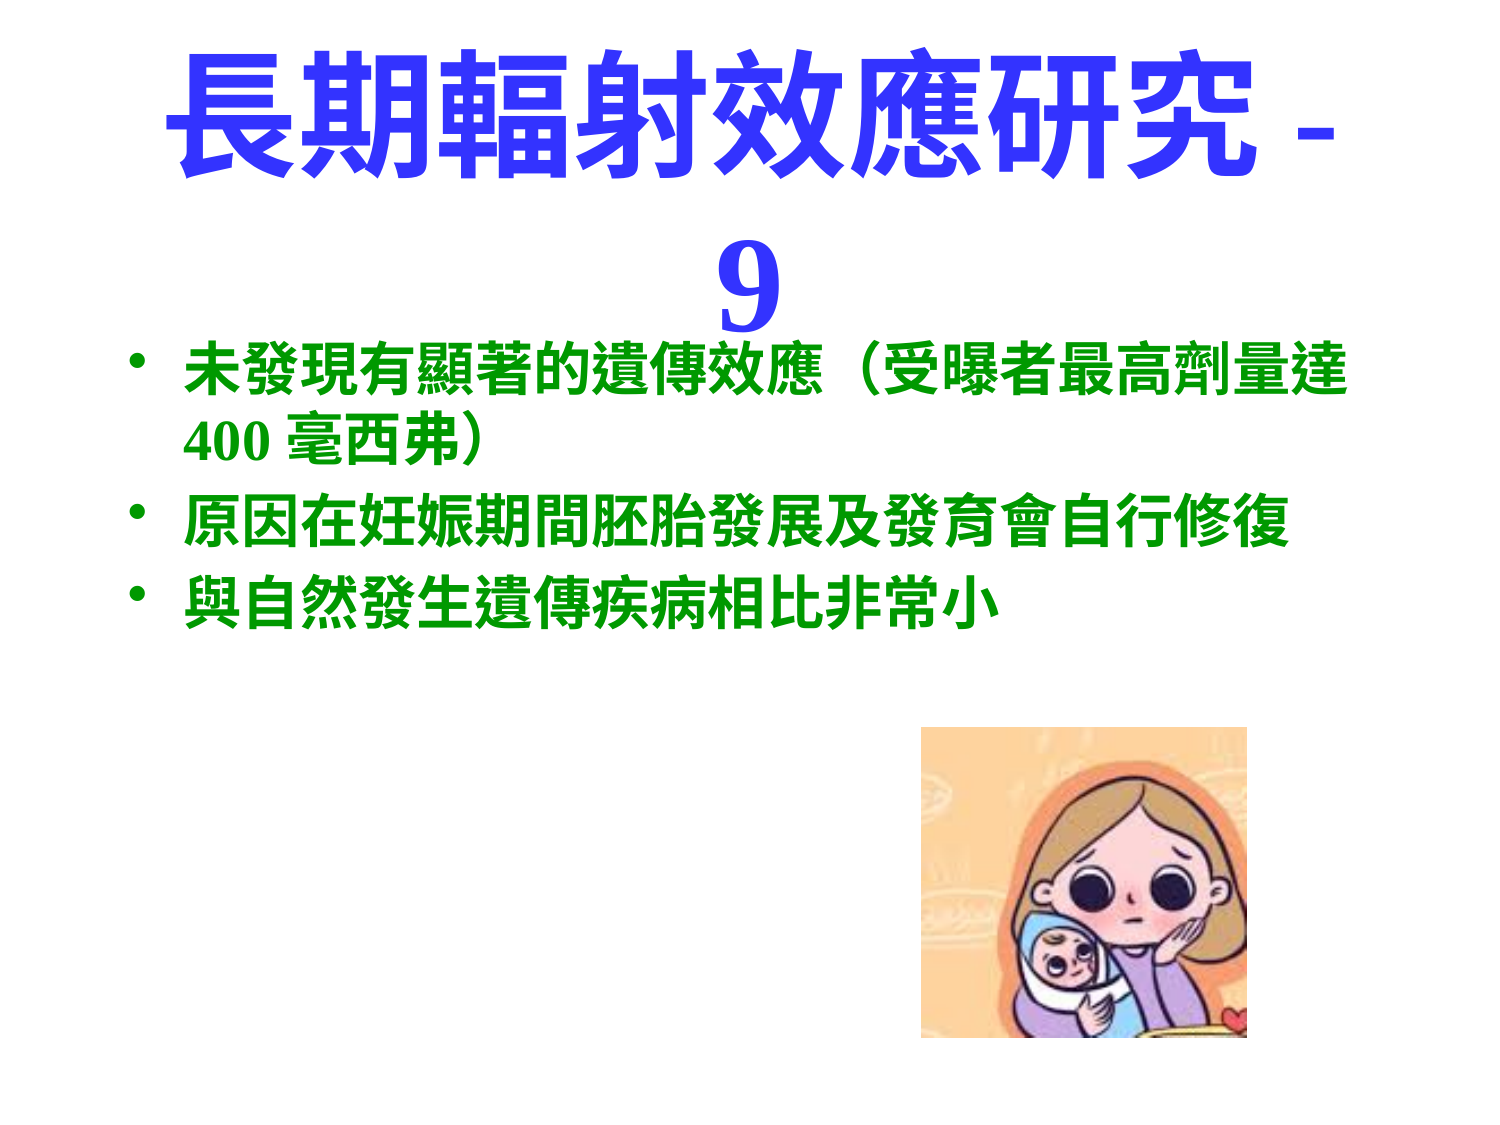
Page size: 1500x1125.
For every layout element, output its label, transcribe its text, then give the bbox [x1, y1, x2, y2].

list 未發現有顯著的遺傳效應（受曝者最高劑量達400毫西弗） 原因在妊娠期間胚胎發展及發育會自行修復 與自然發生遺傳疾病相比非常小 [112, 324, 1388, 1000]
picture [920, 727, 1248, 1038]
title 長期輻射效應研究-9 [112, 99, 1388, 288]
